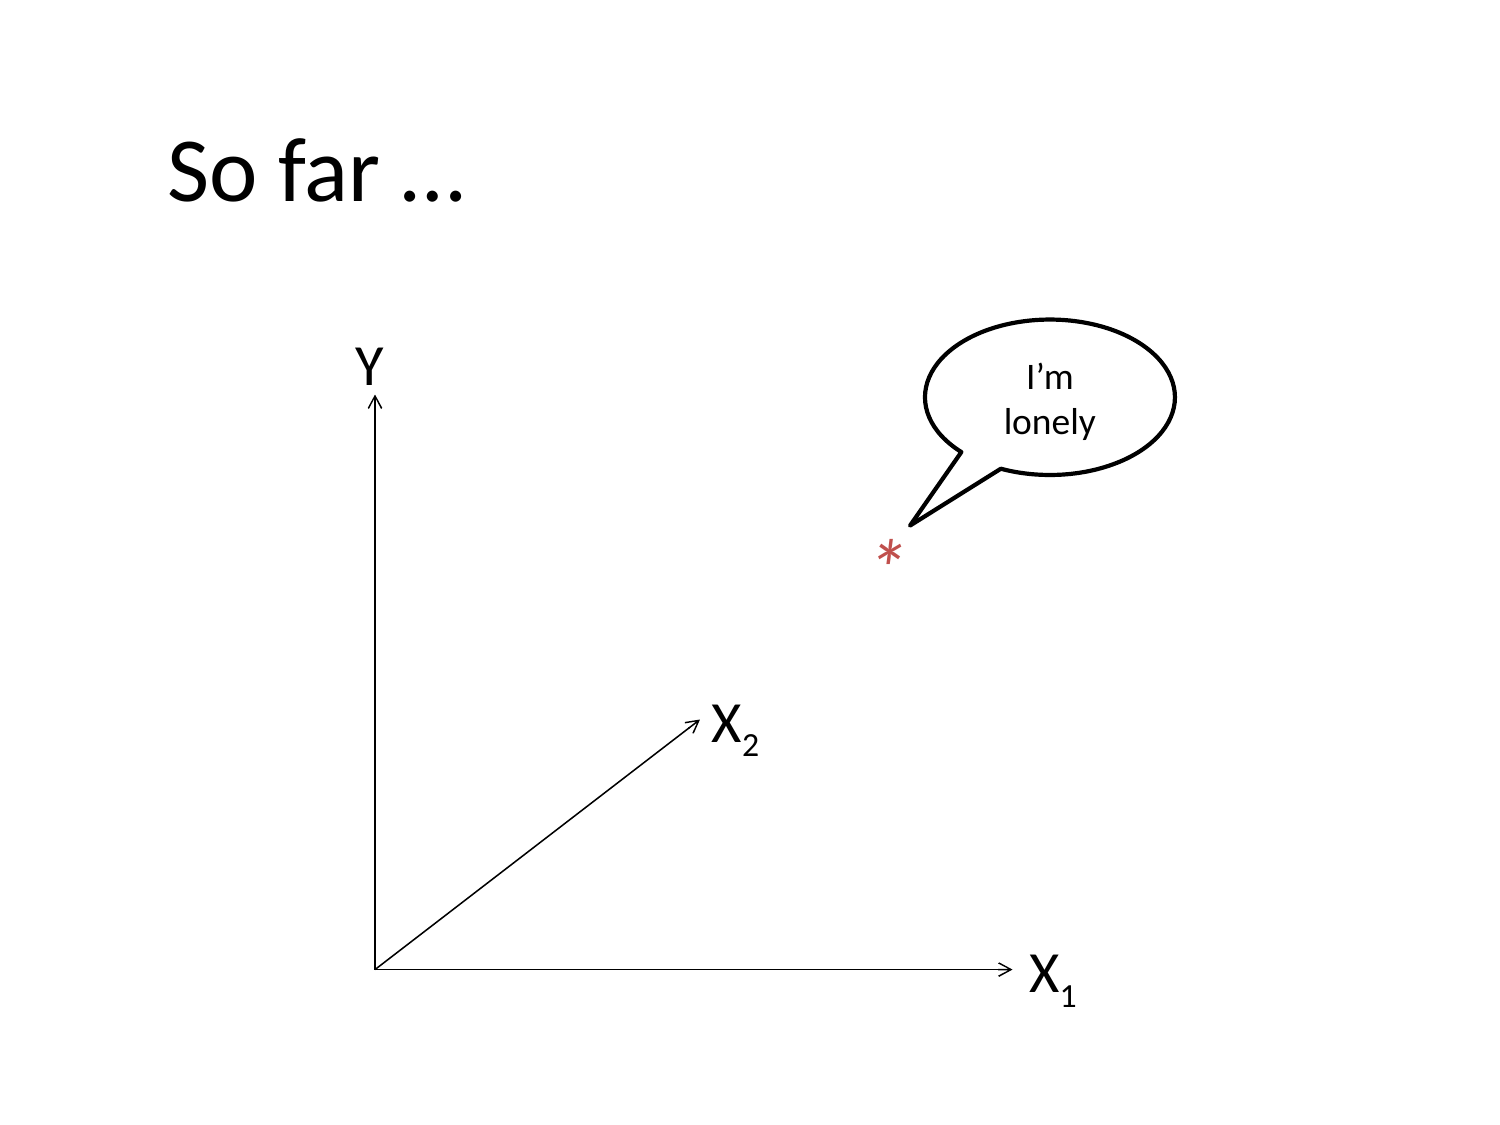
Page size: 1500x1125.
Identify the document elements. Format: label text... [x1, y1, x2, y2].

text_box Y [340, 319, 400, 405]
text_box I’m lonely [908, 317, 1178, 528]
text_box So far … [152, 102, 480, 228]
text_box * [851, 507, 923, 623]
text_box X1 [1014, 926, 1092, 1022]
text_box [374, 719, 701, 970]
text_box X2 [697, 676, 775, 772]
